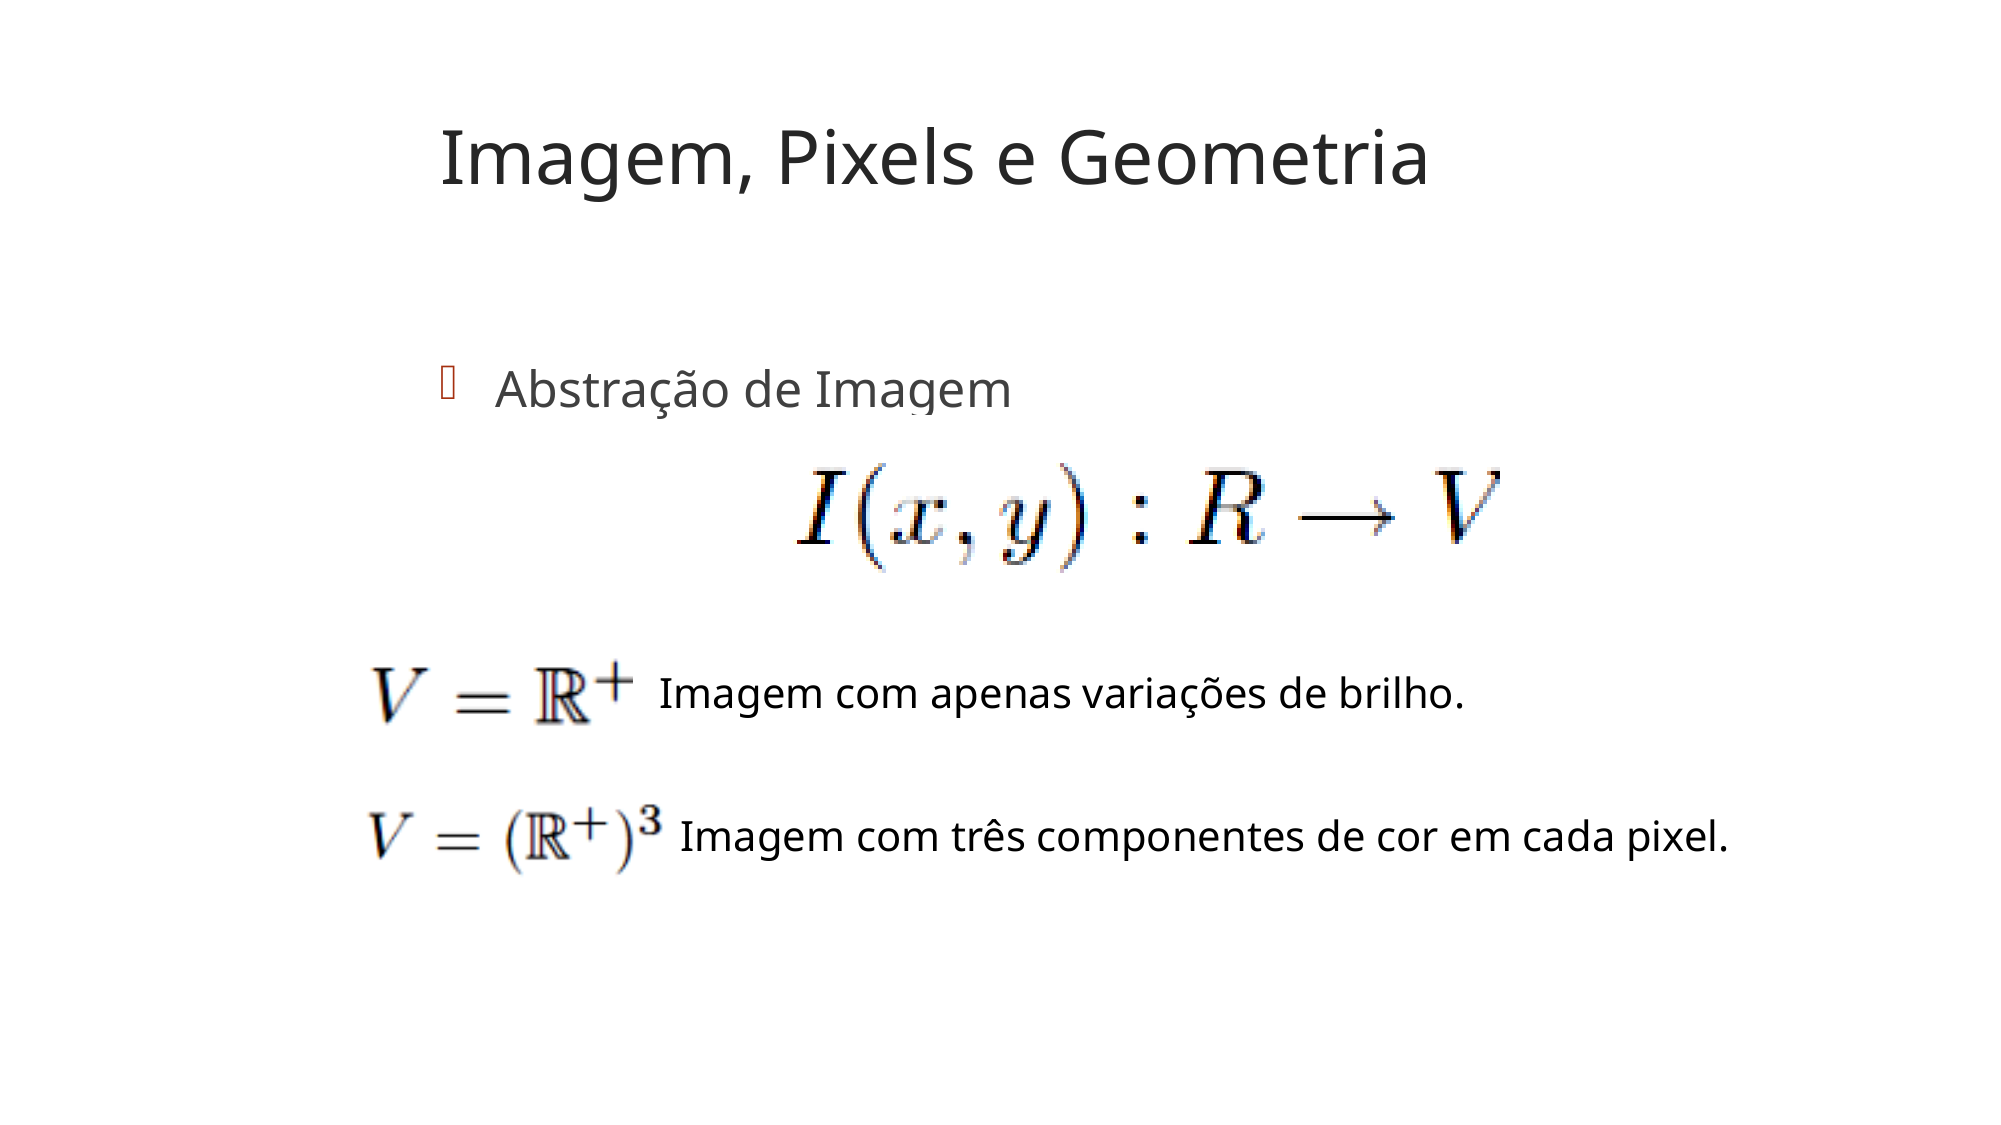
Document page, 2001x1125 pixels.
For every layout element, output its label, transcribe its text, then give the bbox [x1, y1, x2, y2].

picture [351, 793, 665, 880]
text_box Abstração de Imagem [424, 350, 1888, 970]
text_box Imagem, Pixels e Geometria [425, 102, 1888, 313]
picture [350, 636, 633, 747]
picture [717, 415, 1500, 614]
text_box Imagem com três componentes de cor em cada pixel. [665, 802, 1708, 863]
text_box Imagem com apenas variações de brilho. [645, 659, 1450, 720]
